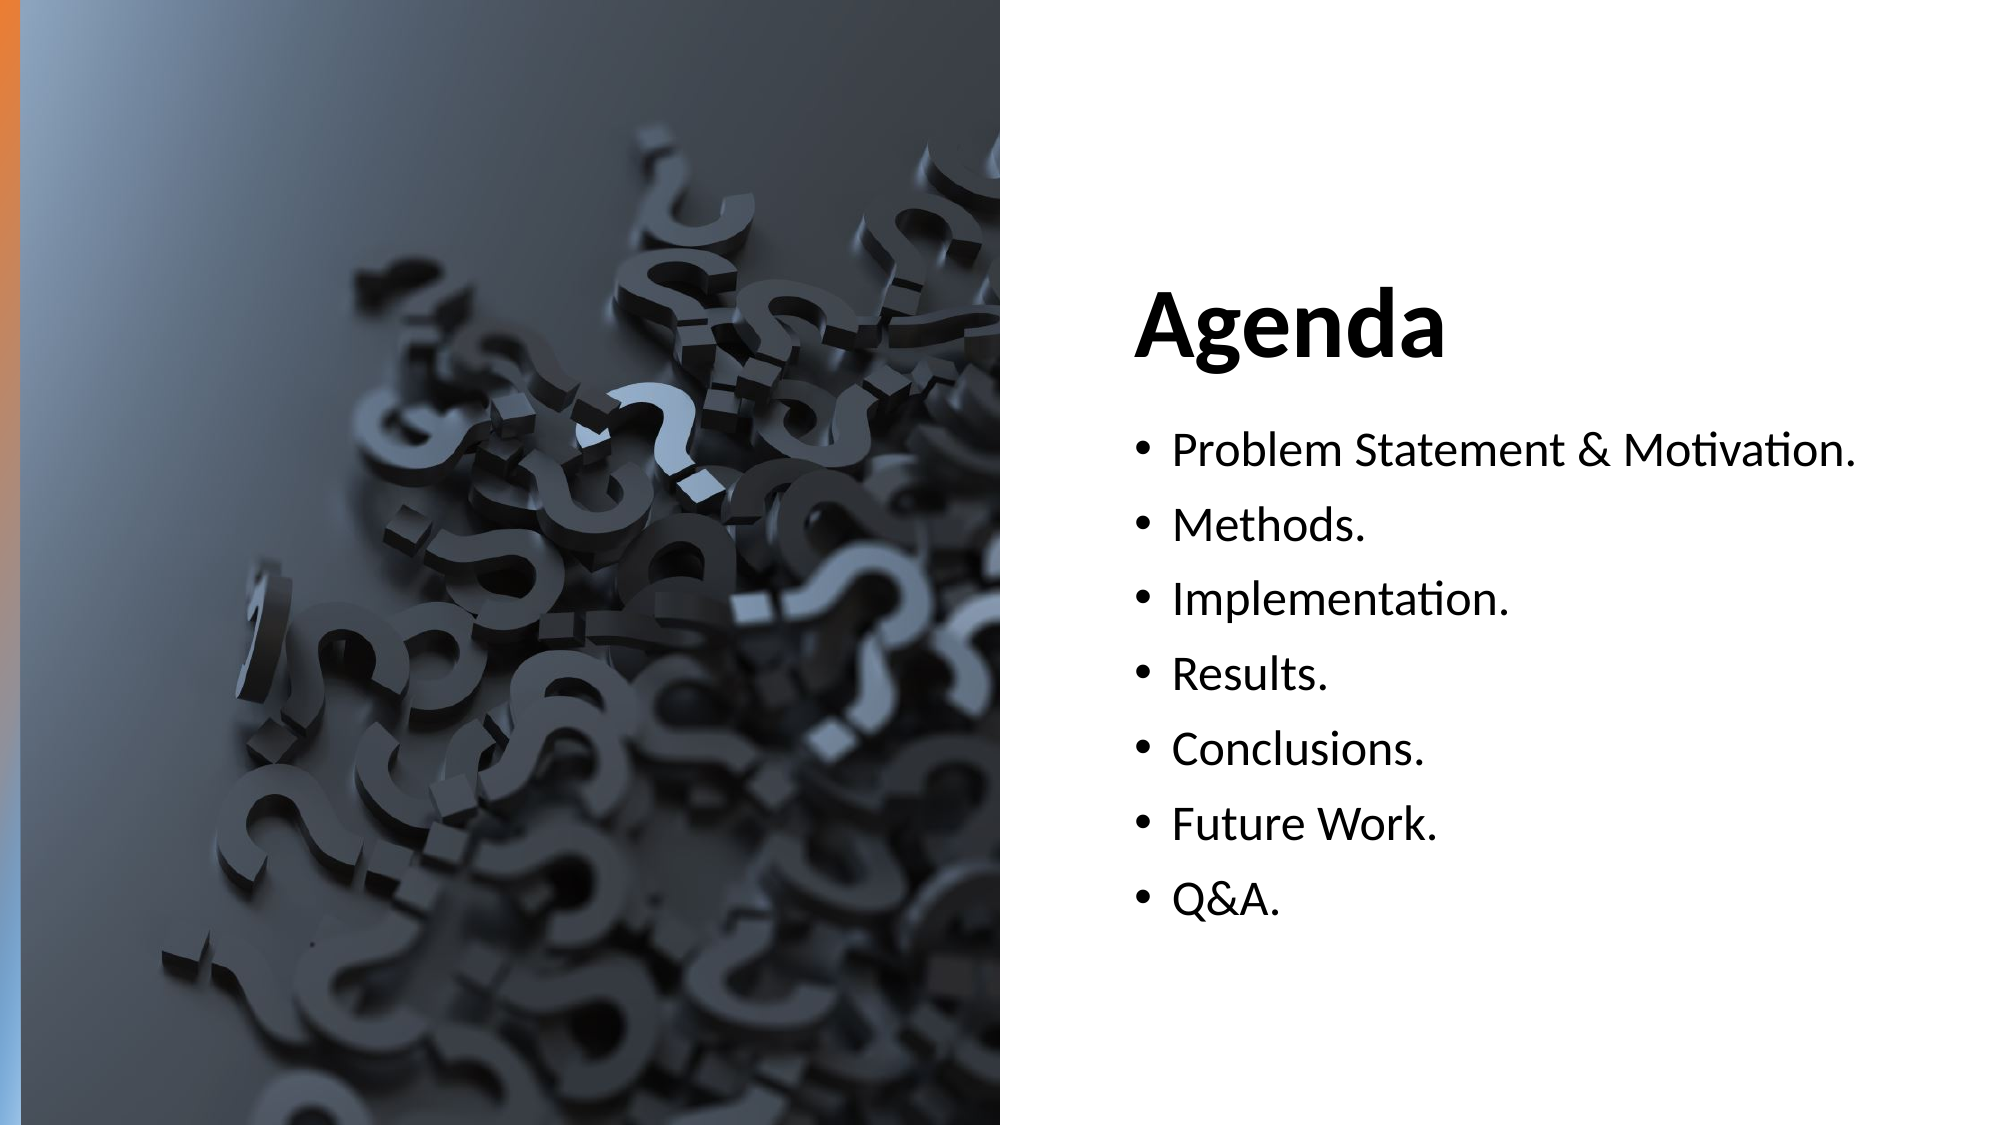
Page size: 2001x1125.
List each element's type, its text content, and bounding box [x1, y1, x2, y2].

list Problem Statement & Motivation. Methods. Implementation. Results. Conclusions. Future Work. Q&A. [1119, 415, 1969, 982]
picture [21, 0, 1000, 1125]
title Agenda [1119, 121, 1857, 387]
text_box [0, 0, 21, 1125]
